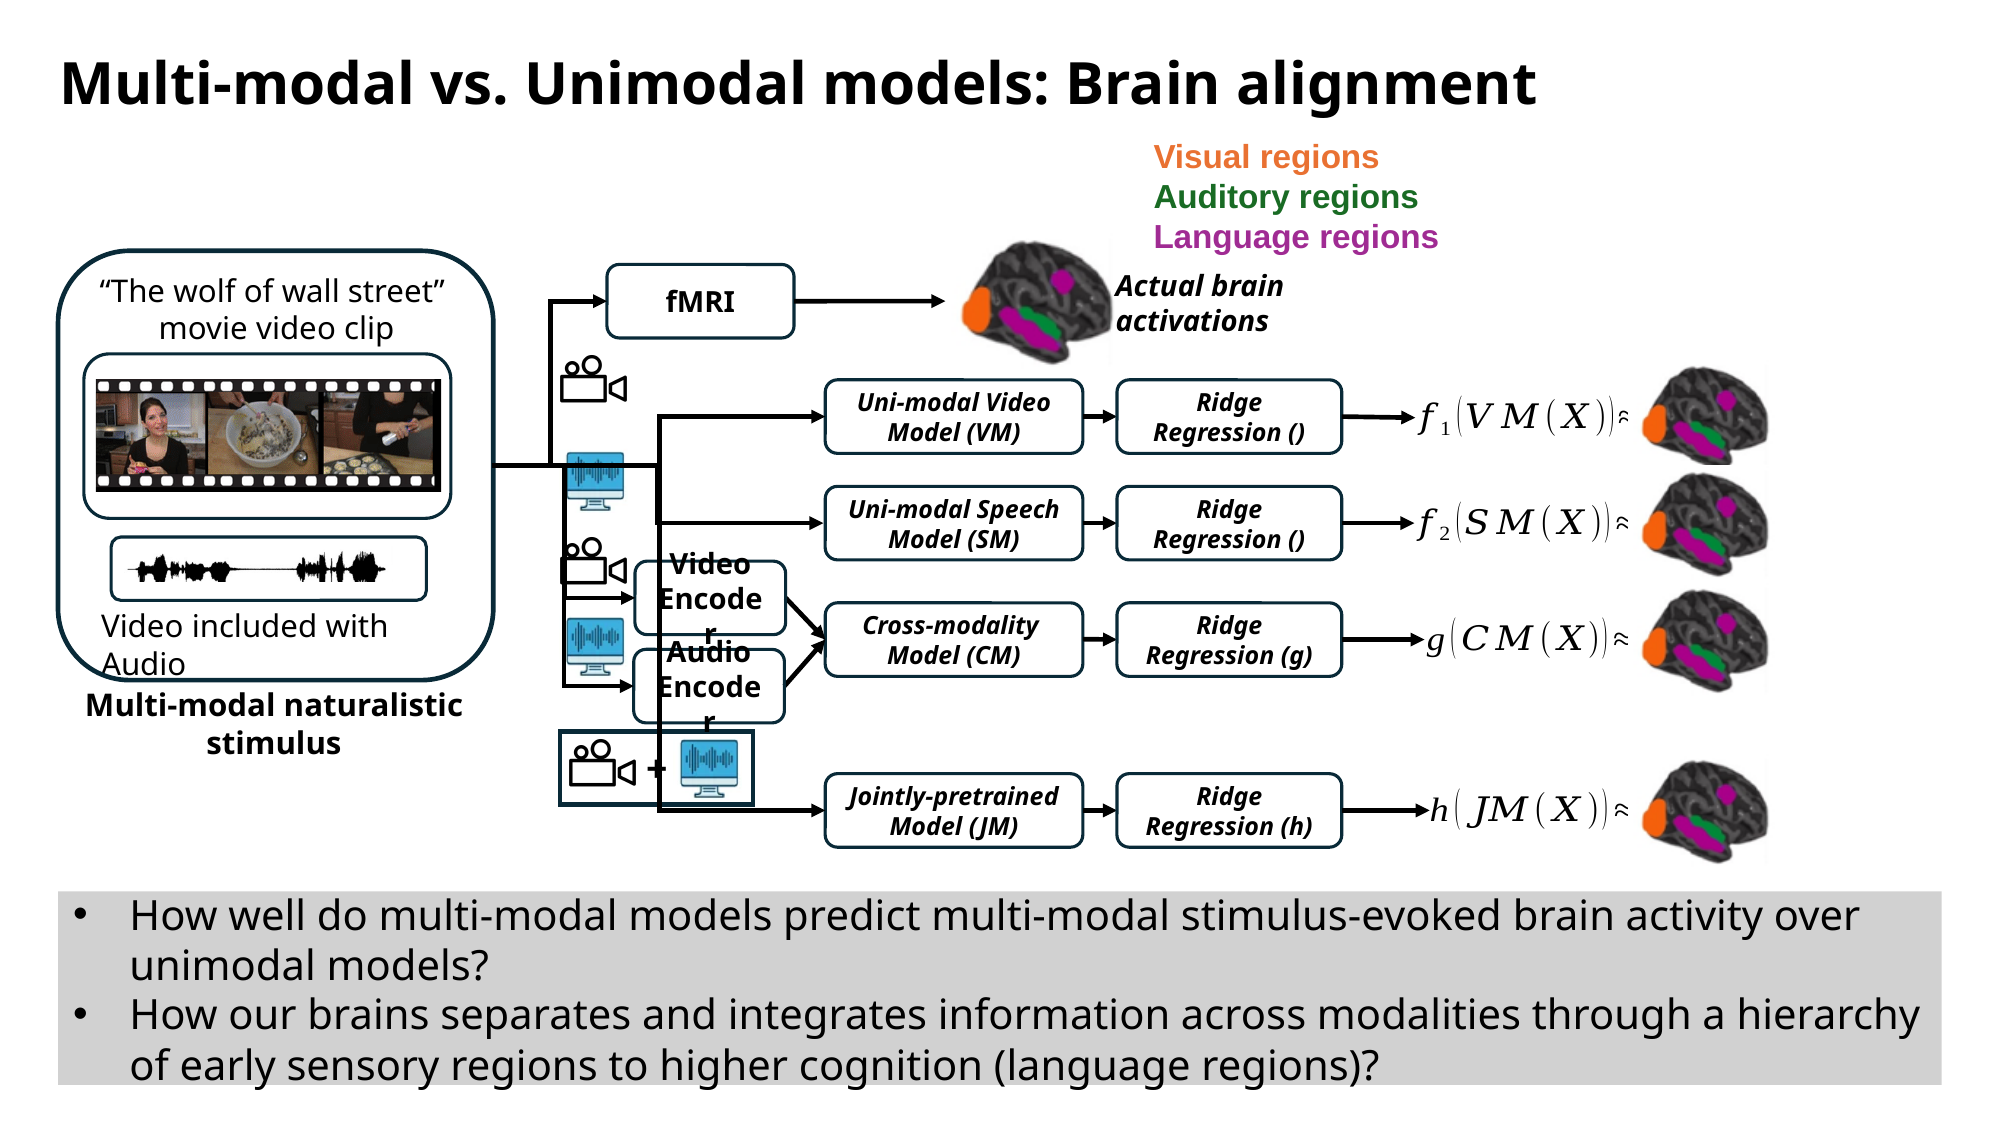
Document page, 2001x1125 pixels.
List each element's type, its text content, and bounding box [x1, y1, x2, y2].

picture [944, 232, 1123, 371]
text_box [86, 249, 465, 263]
text_box Cross-modality Model (CM) [826, 601, 1085, 678]
text_box Ridge Regression (h) [1115, 772, 1344, 849]
text_box How well do multi-modal models predict multi-modal stimulus-evoked brain activity over unimodal models? How our brains separates and integrates information across modalities through a hierarchy of early sensory regions to higher cognition (language regions)? [58, 891, 1942, 1085]
picture [608, 343, 629, 413]
text_box Actual brain activations [1123, 259, 1307, 345]
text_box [85, 536, 453, 653]
text_box Visual regions Auditory regions Language regions [1063, 127, 1466, 263]
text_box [492, 464, 826, 811]
text_box Jointly-pretrained Model (JM) [823, 772, 1085, 849]
text_box [56, 303, 492, 678]
text_box Uni-modal Video Model (VM) [823, 378, 1085, 455]
text_box Ridge Regression (g) [1115, 601, 1344, 678]
text_box Multi-modal naturalistic stimulus [44, 678, 492, 768]
picture [1628, 752, 1778, 869]
text_box Multi-modal vs. Unimodal models: Brain alignment [44, 21, 1876, 141]
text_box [492, 416, 826, 464]
picture [1628, 358, 1778, 698]
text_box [59, 263, 494, 519]
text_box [492, 300, 608, 416]
text_box Uni-modal Speech Model (SM) [826, 484, 1085, 562]
text_box fMRI [605, 262, 796, 340]
